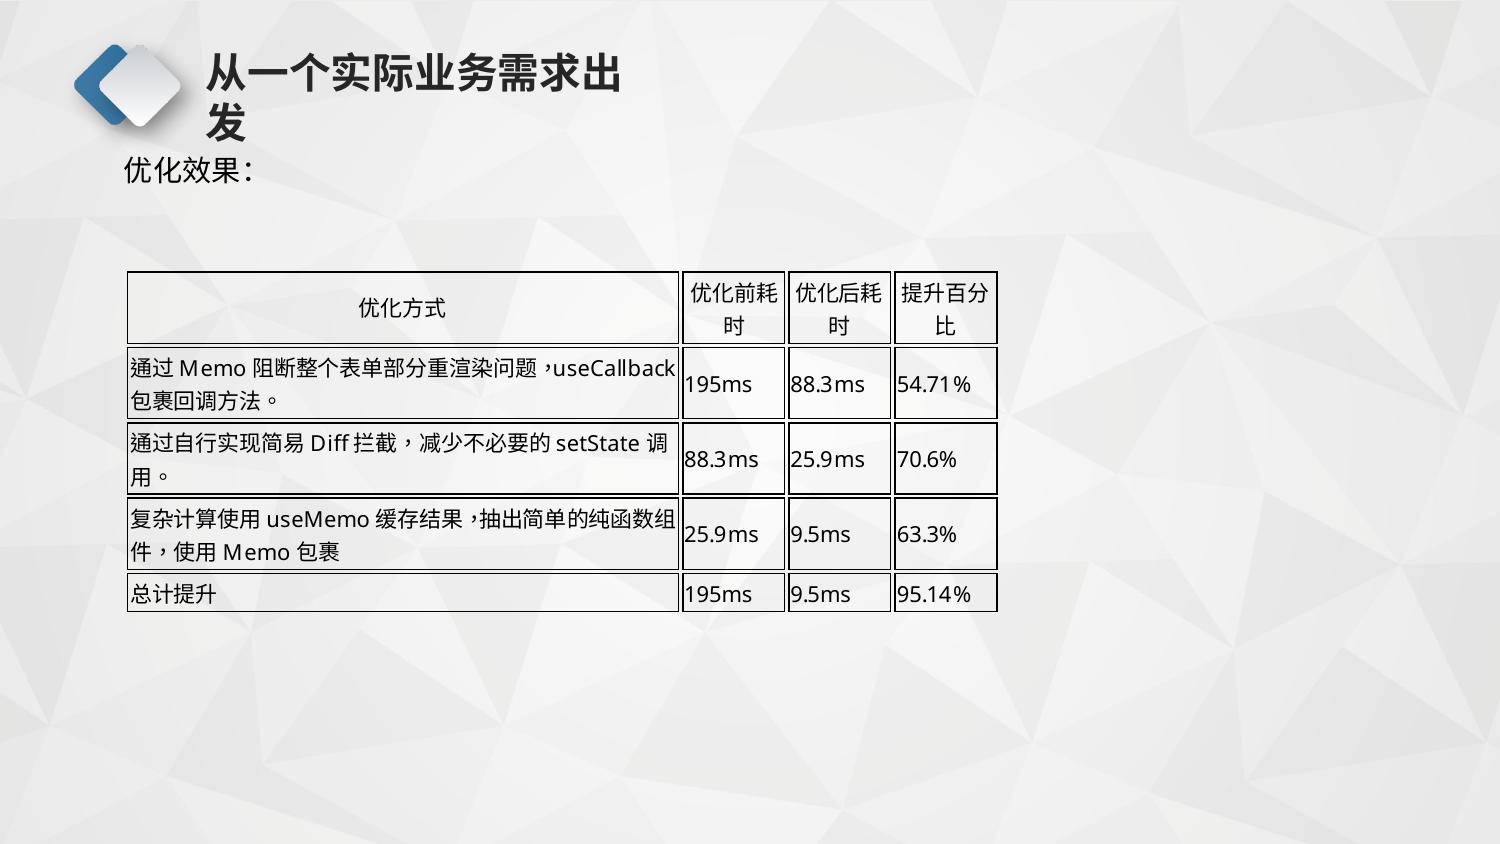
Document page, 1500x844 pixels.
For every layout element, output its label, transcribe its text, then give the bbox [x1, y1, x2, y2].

picture [0, 1, 1500, 844]
text_box 优化效果： [123, 138, 1439, 188]
title 从一个实际业务需求出发 [194, 41, 676, 103]
